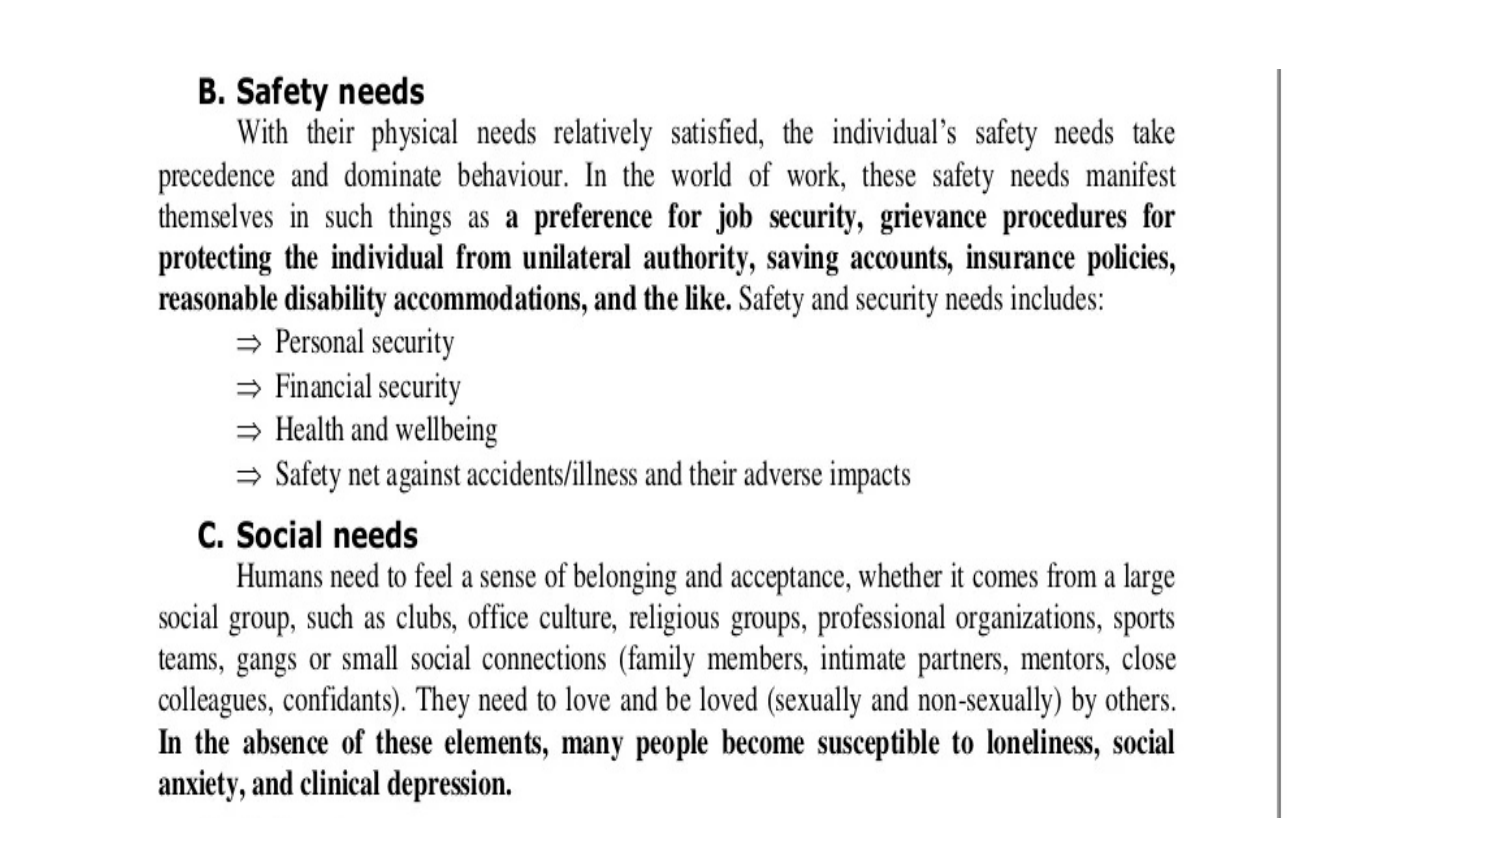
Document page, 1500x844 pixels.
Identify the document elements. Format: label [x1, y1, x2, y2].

picture [68, 68, 1400, 818]
